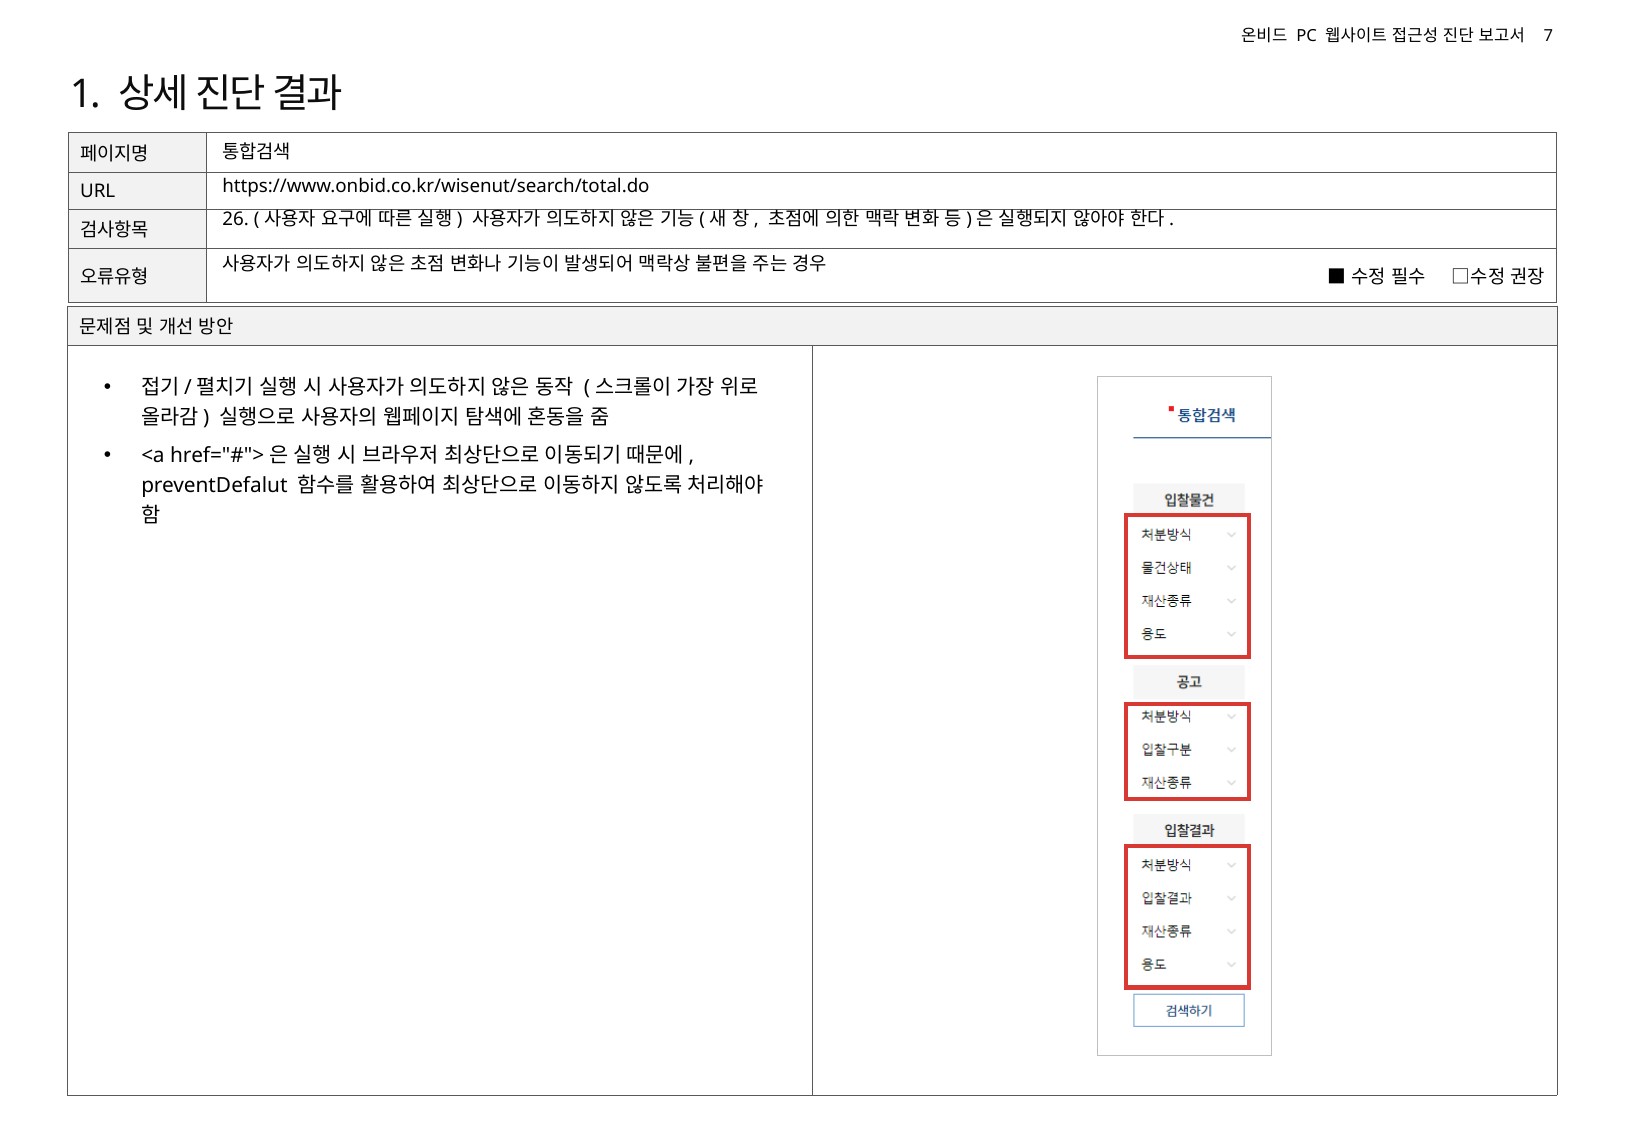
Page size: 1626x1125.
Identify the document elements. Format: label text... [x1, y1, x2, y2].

picture [1097, 376, 1272, 1056]
list 접기/펼치기 실행 시 사용자가 의도하지 않은 동작 (스크롤이 가장 위로 올라감) 실행으로 사용자의 웹페이지 탐색에 혼동을 줌 <a href="#">은 실행 시 브라우저 최상단으로 이동되기 때문에, preventDefalut 함수를 활용하여 최상단으로 이동하지 않도록 처리해야 함 [103, 368, 778, 467]
list 통합검색 [207, 133, 1557, 167]
list 사용자가 의도하지 않은 초점 변화나 기능이 발생되어 맥락상 불편을 주는 경우 [207, 235, 1293, 291]
list 26. (사용자 요구에 따른 실행) 사용자가 의도하지 않은 기능(새 창, 초점에 의한 맥락 변화 등)은 실행되지 않아야 한다. [207, 201, 1557, 236]
list https://www.onbid.co.kr/wisenut/search/total.do [207, 167, 1557, 201]
title 1. 상세 진단 결과 [69, 72, 1126, 117]
